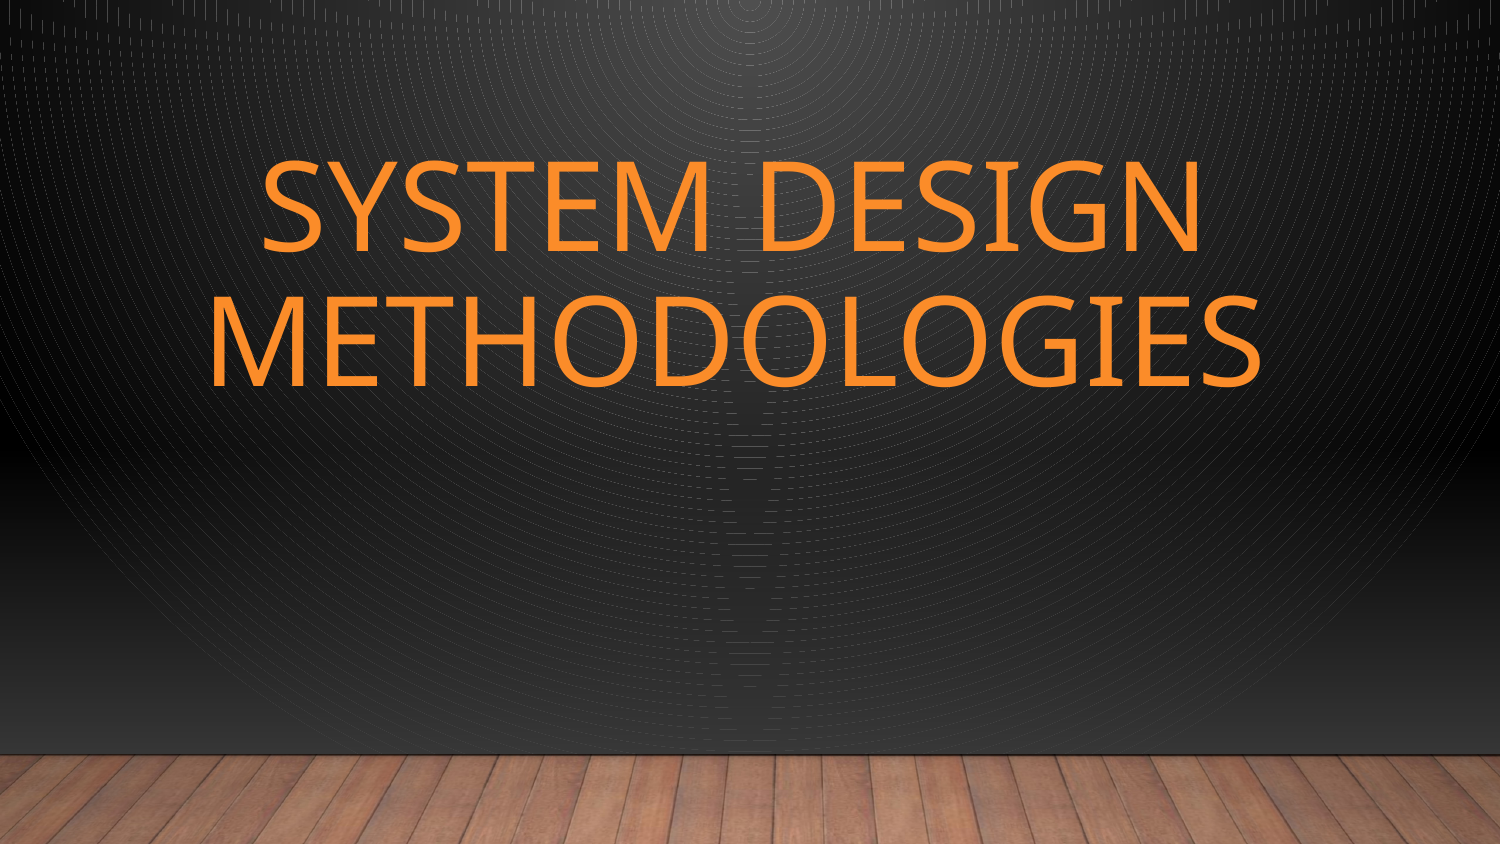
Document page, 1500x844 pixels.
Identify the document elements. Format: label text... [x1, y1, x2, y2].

picture [0, 754, 1500, 844]
title System Design Methodologies [55, 90, 1414, 466]
